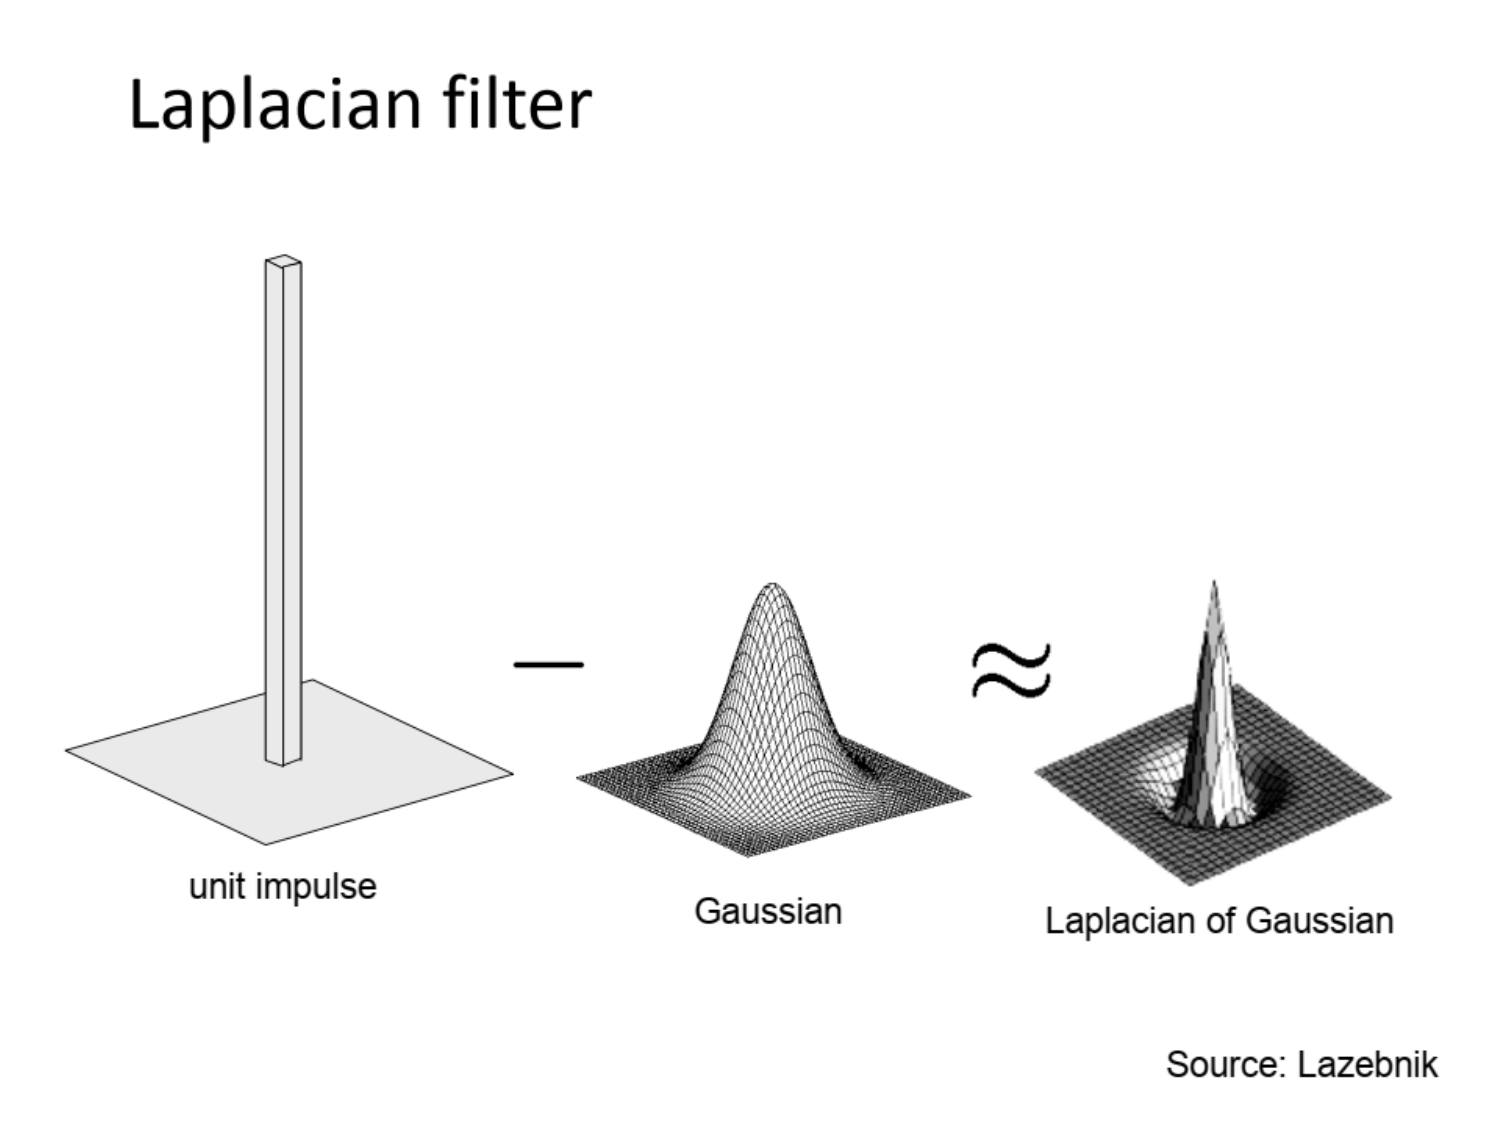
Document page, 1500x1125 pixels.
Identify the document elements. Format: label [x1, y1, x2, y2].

picture [41, 31, 1458, 1094]
